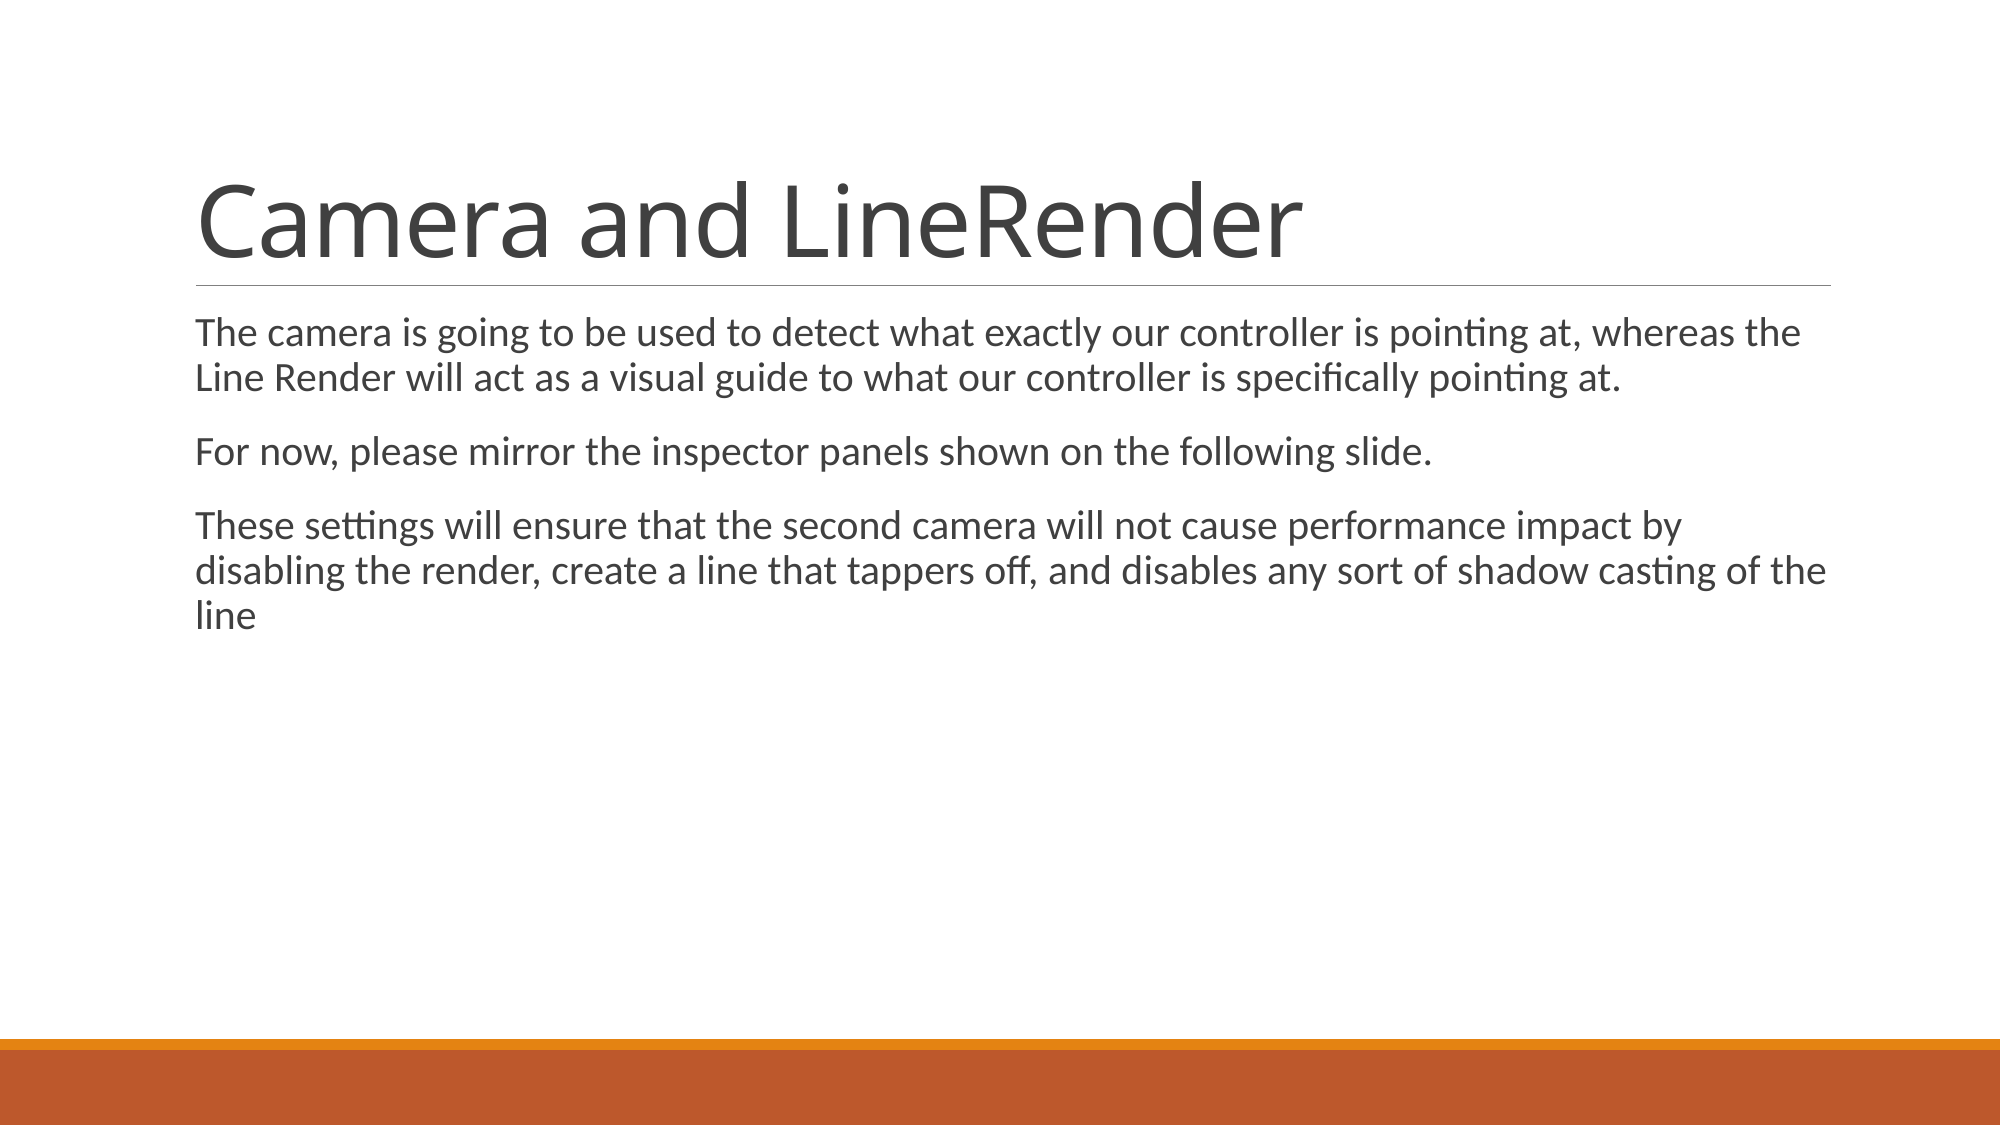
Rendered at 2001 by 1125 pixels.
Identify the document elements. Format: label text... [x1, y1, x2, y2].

list The camera is going to be used to detect what exactly our controller is pointing at, whereas the Line Render will act as a visual guide to what our controller is specifically pointing at. For now, please mirror the inspector panels shown on the following slide. These settings will ensure that the second camera will not cause performance impact by disabling the render, create a line that tappers off, and disables any sort of shadow casting of the line [180, 302, 1830, 963]
title Camera and LineRender [180, 47, 1830, 285]
